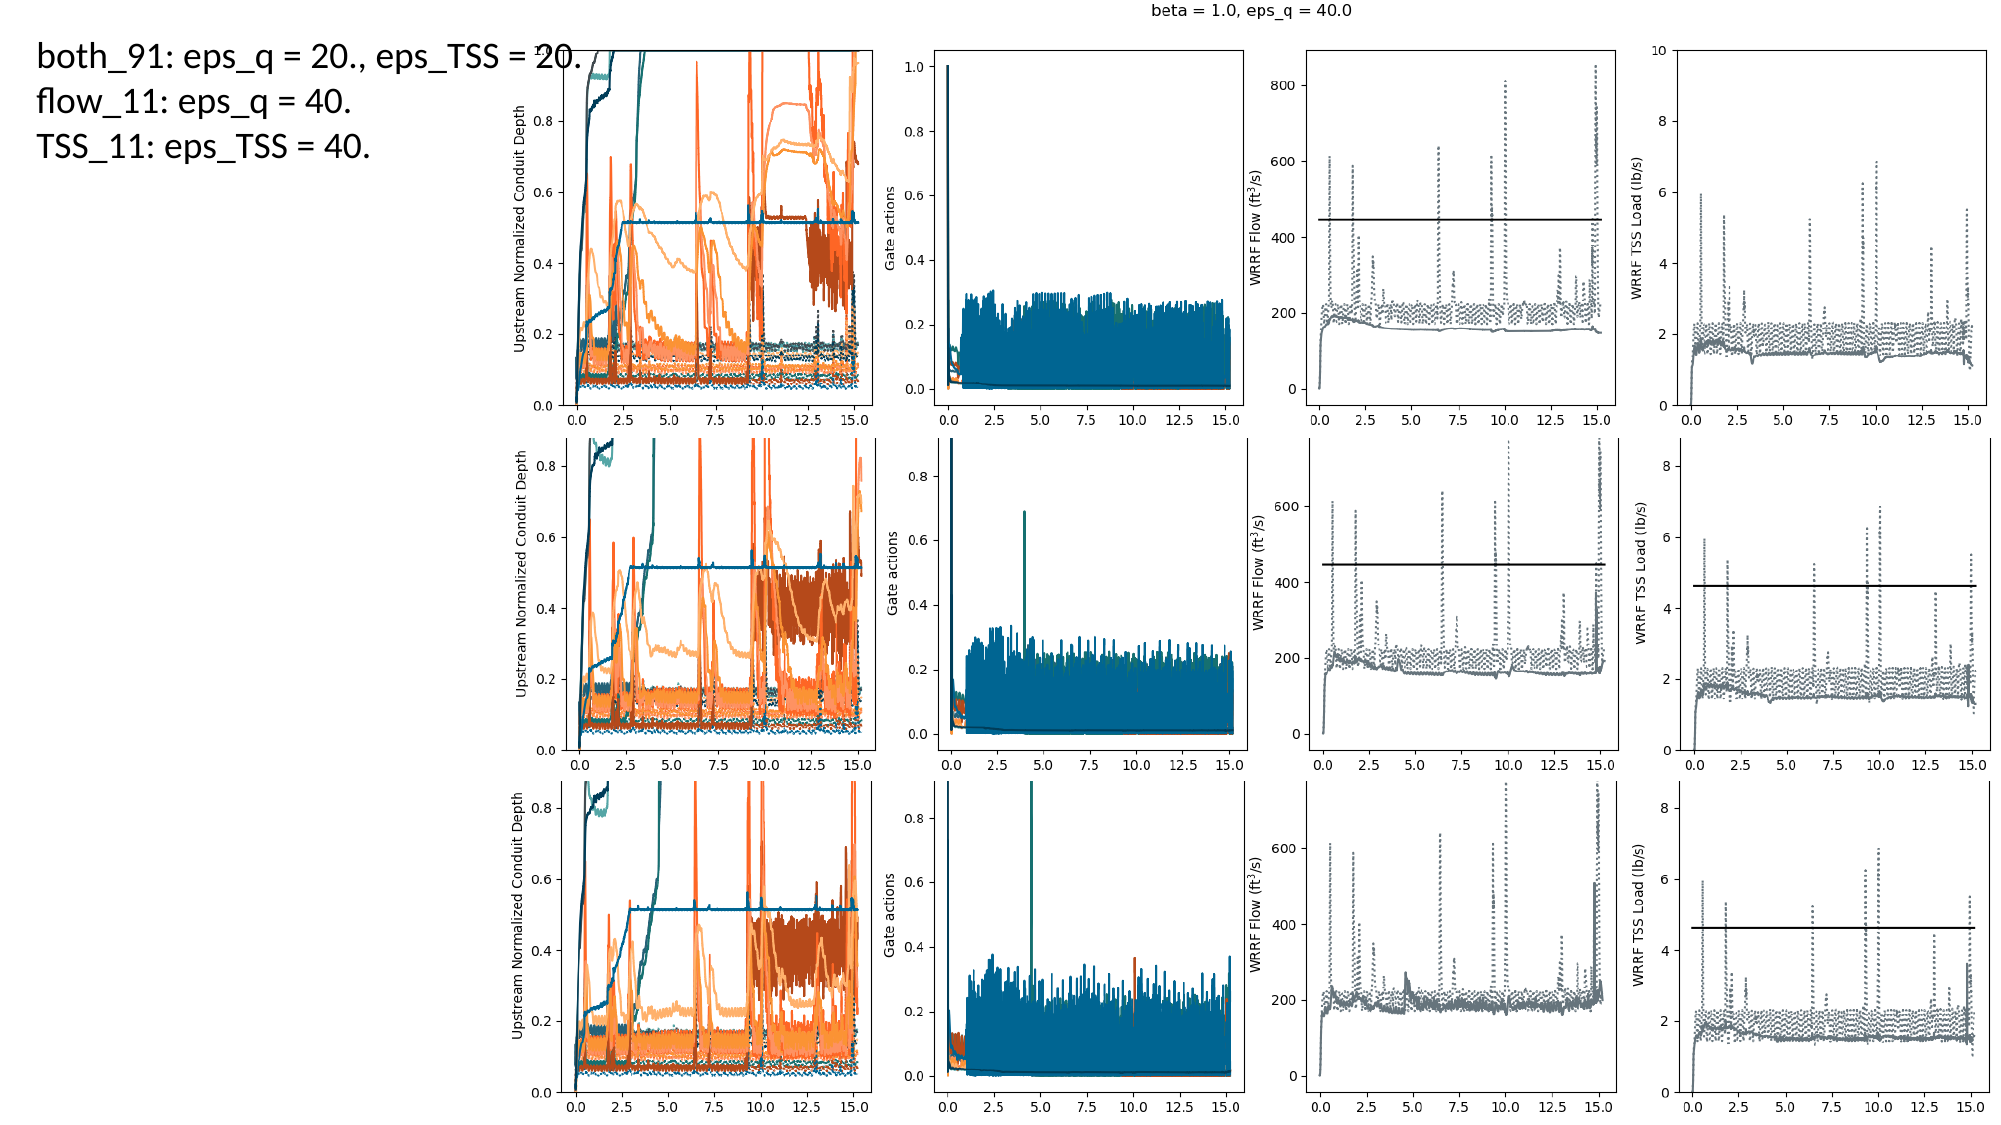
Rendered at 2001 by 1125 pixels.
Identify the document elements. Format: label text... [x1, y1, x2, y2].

text_box both_91: eps_q = 20., eps_TSS = 20. flow_11: eps_q = 40. TSS_11: eps_TSS = 40. [21, 23, 499, 174]
picture [499, 0, 2000, 1125]
